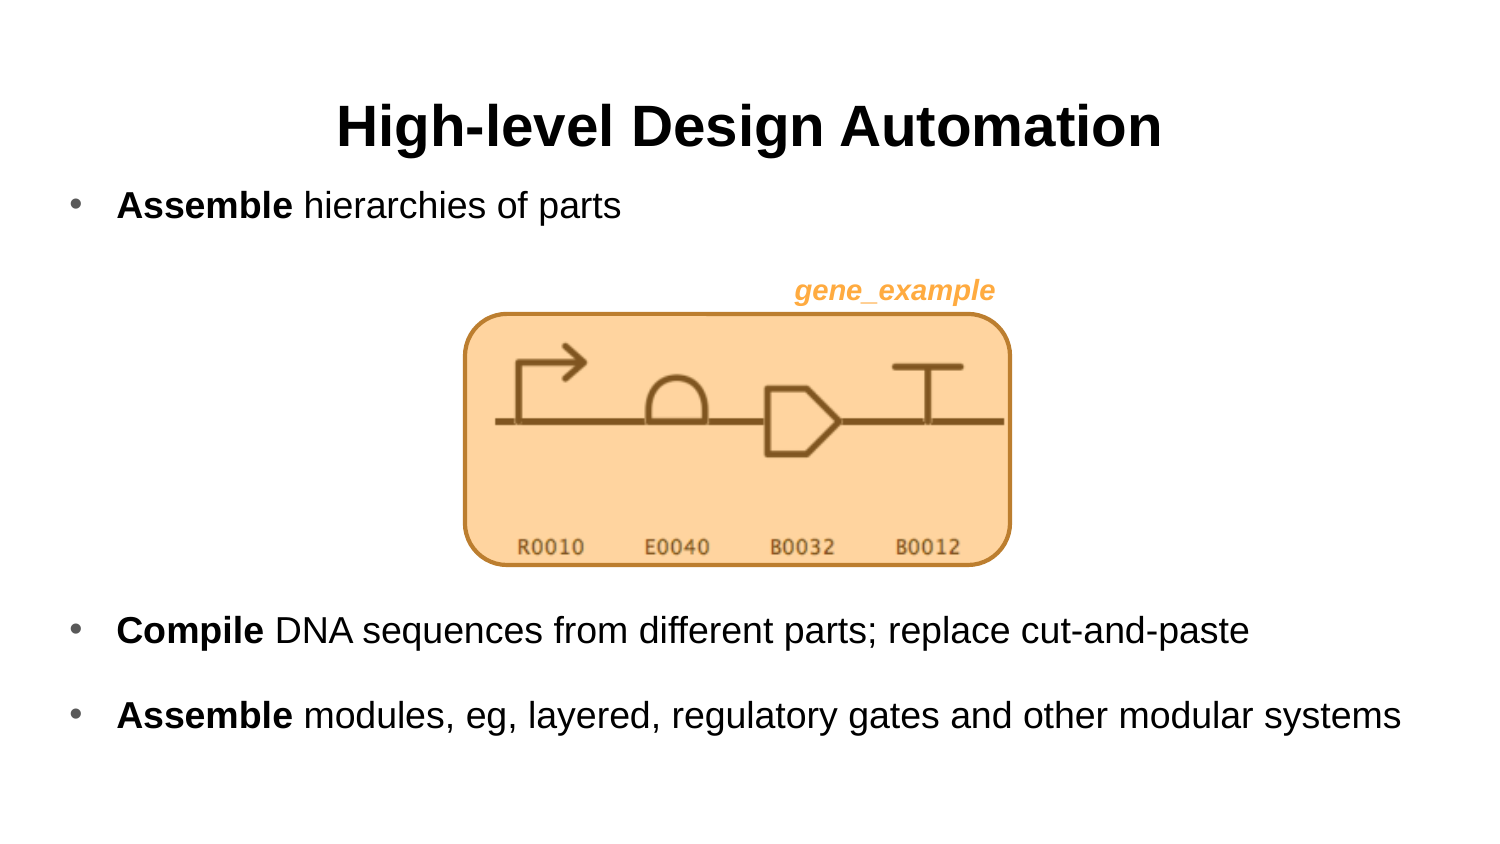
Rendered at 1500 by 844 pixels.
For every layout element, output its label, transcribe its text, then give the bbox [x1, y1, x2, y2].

list Assemble hierarchies of parts Compile DNA sequences from different parts; replace cut-and-paste Assemble modules, eg, layered, regulatory gates and other modular systems [54, 159, 1453, 720]
picture [464, 313, 1036, 566]
text_box gene_example [779, 263, 1048, 314]
title High-level Design Automation [51, 72, 1449, 167]
